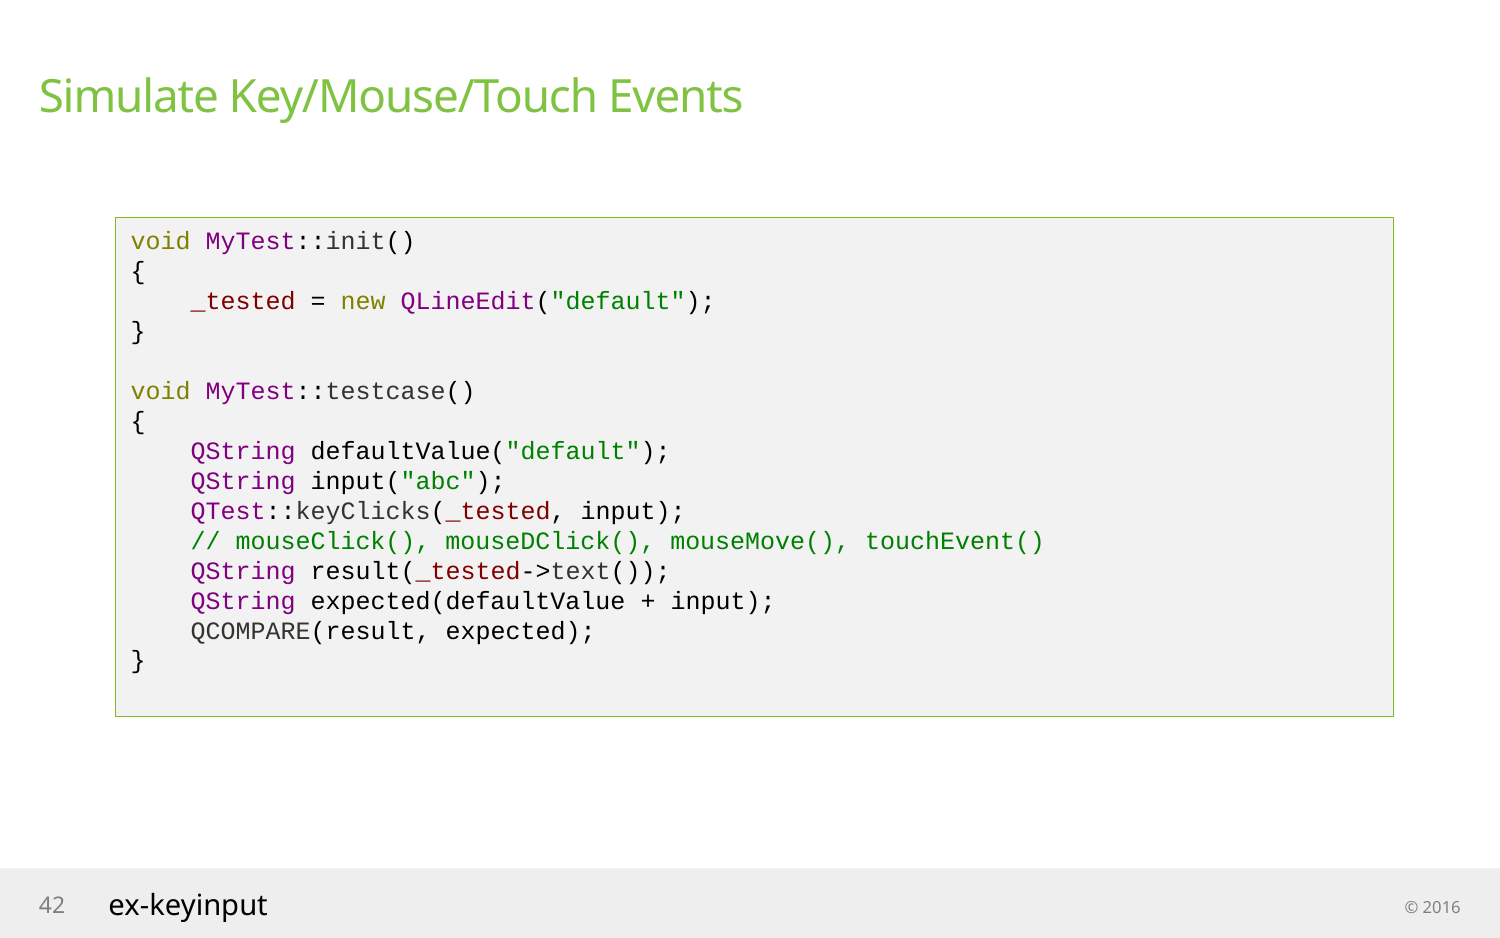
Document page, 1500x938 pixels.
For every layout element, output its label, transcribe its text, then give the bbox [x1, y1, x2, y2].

footer © 2016 [1188, 896, 1461, 917]
title Simulate Key/Mouse/Touch Events [39, 66, 1052, 195]
slide_number 42 [39, 892, 410, 921]
text_box ex-keyinput [93, 894, 795, 927]
text_box void MyTest::init() { _tested = new QLineEdit("default"); } void MyTest::testcase() { QString defaultValue("default"); QString input("abc"); QTest::keyClicks(_tested, input); // mouseClick(), mouseDClick(), mouseMove(), touchEvent() QString result(_tested->text()); QString expected(defaultValue + input); QCOMPARE(result, expected); } [115, 217, 1394, 717]
